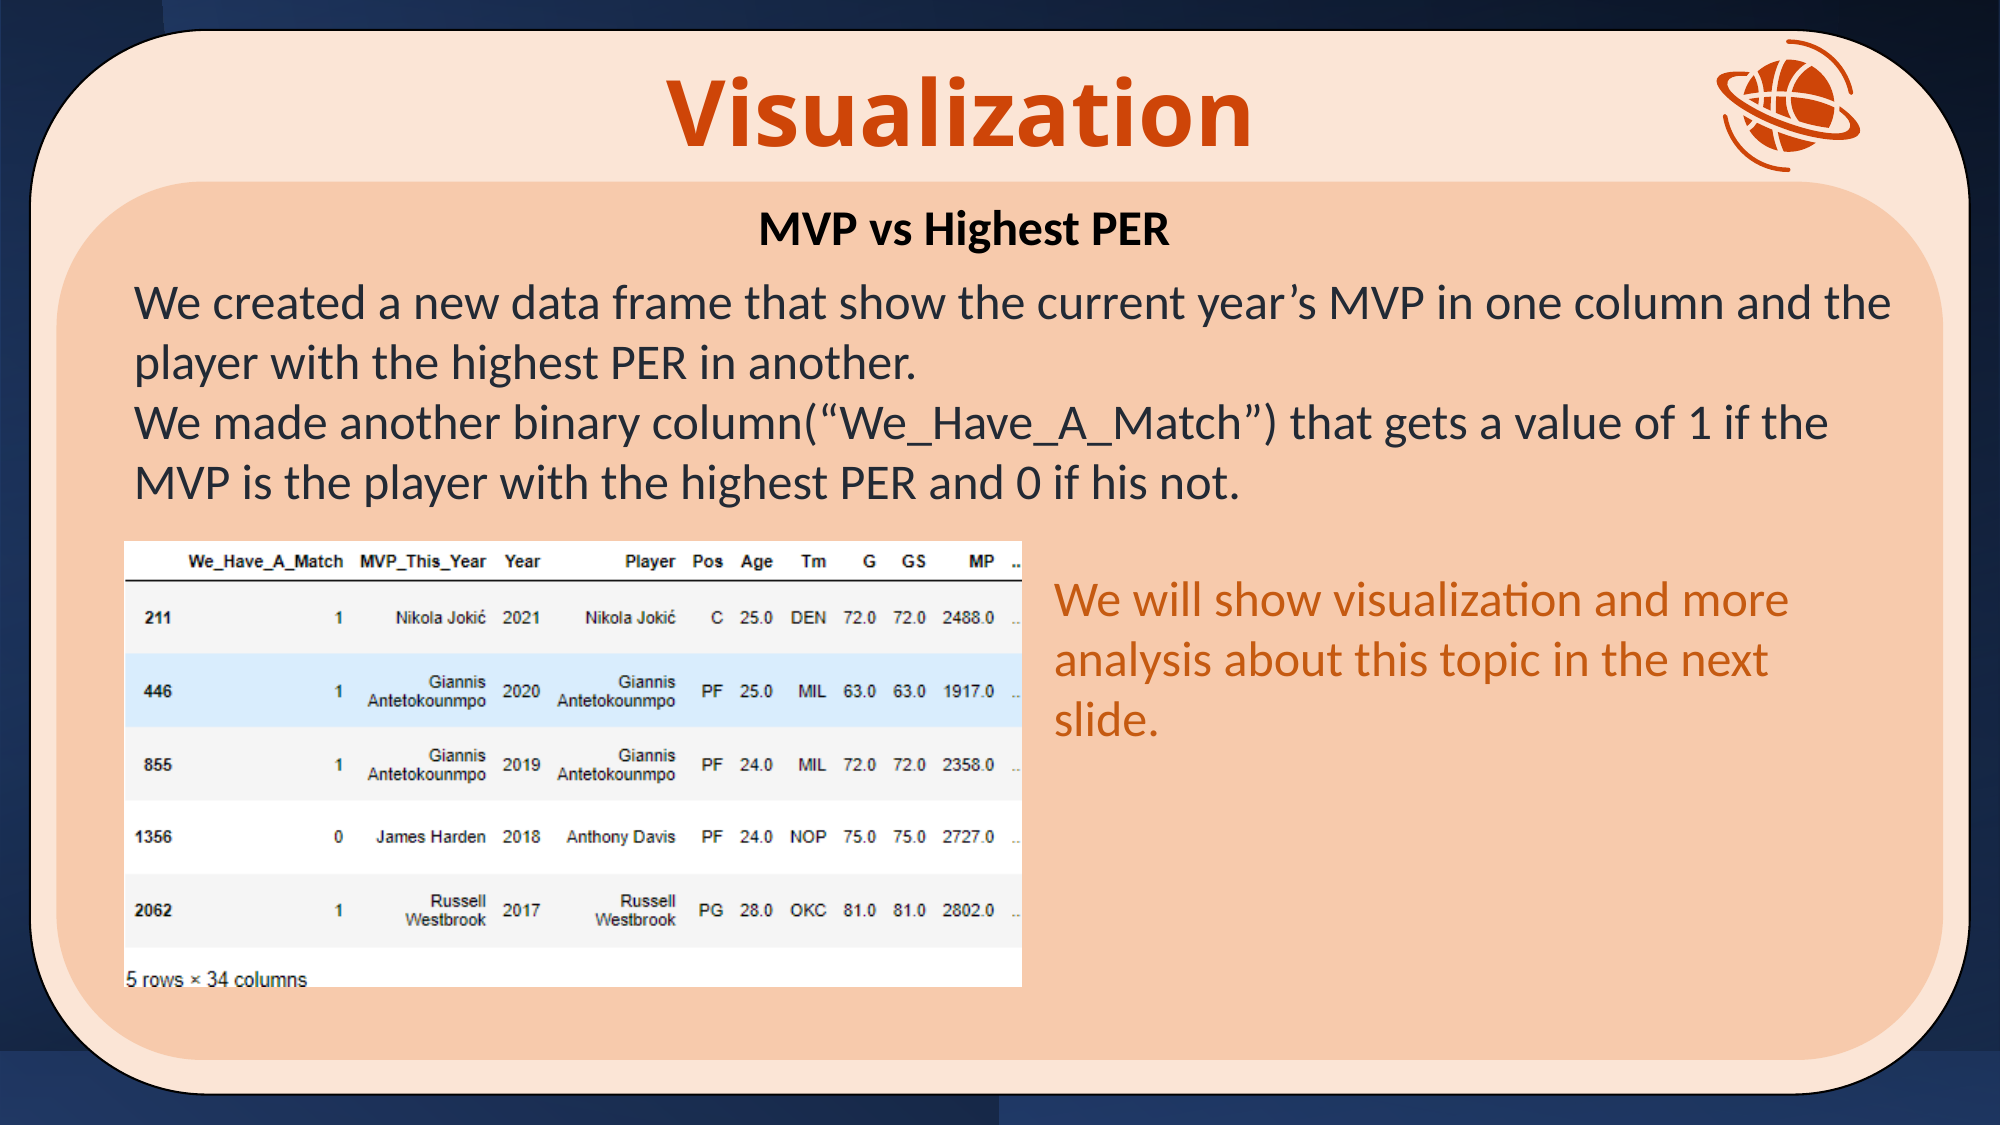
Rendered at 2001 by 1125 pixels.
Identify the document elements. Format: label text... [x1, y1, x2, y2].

text_box We will show visualization and more analysis about this topic in the next slide. [1039, 559, 1867, 755]
text_box We created a new data frame that show the current year’s MVP in one column and the player with the highest PER in another. We made another binary column(“We_Have_A_Match”) that gets a value of 1 if the MVP is the player with the highest PER and 0 if his not. [119, 262, 1944, 518]
text_box [0, 0, 1999, 1125]
text_box [28, 28, 1971, 1096]
text_box MVP vs Highest PER [732, 187, 1406, 263]
text_box Visualization [325, 60, 1598, 174]
picture [124, 541, 1022, 987]
text_box [160, 0, 1840, 34]
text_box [1714, 39, 1863, 173]
text_box [56, 181, 1944, 1060]
